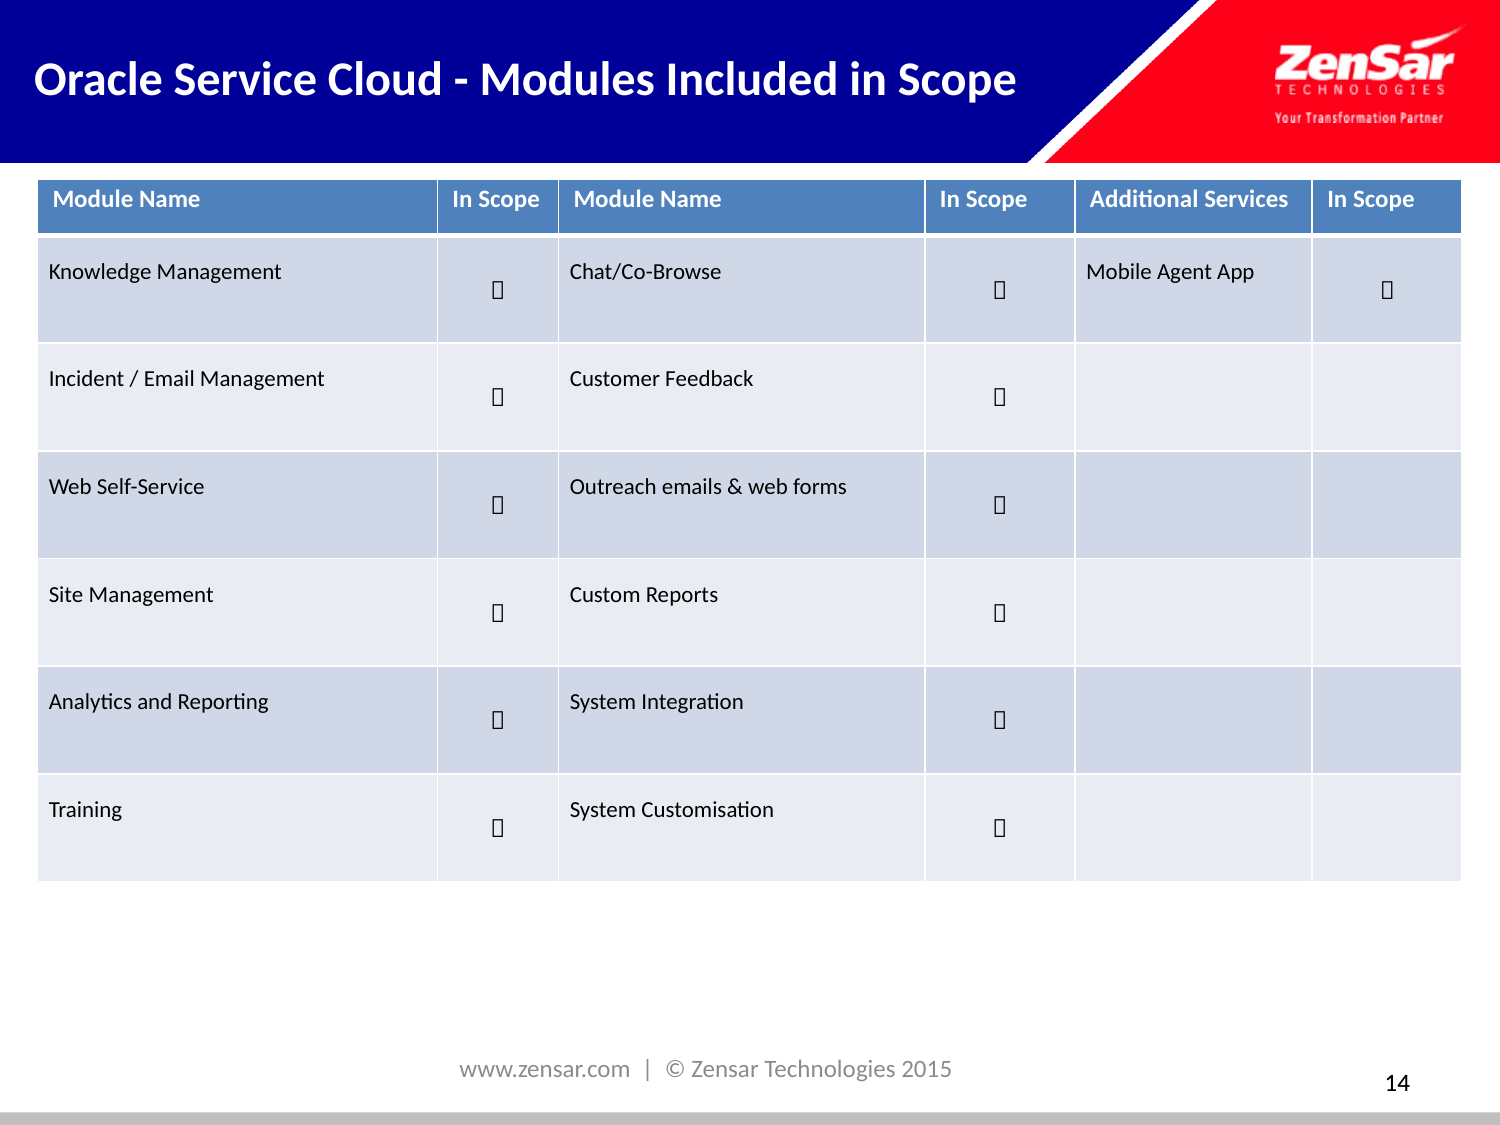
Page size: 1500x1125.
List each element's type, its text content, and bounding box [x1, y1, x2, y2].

table_cell  [438, 452, 558, 558]
table_cell [1313, 775, 1461, 881]
table_cell  [438, 559, 558, 665]
table_cell Training [38, 775, 437, 881]
table_cell Outreach emails & web forms [559, 452, 924, 558]
table_cell [1076, 667, 1311, 773]
table_cell  [926, 452, 1074, 558]
table_cell System Customisation [559, 775, 924, 881]
table_cell [1313, 667, 1461, 773]
table_cell [1076, 559, 1311, 665]
table_cell [1313, 452, 1461, 558]
footer www.zensar.com | © Zensar Technologies 2015 [387, 1037, 1025, 1098]
text_box 14 [1074, 1051, 1425, 1112]
table_header In Scope [926, 180, 1074, 233]
table_cell Site Management [38, 559, 437, 665]
table_cell [1076, 344, 1311, 450]
table_header In Scope [1313, 180, 1461, 233]
table_header Module Name [38, 180, 437, 233]
table_header Additional Services [1076, 180, 1311, 233]
table_header In Scope [438, 180, 558, 233]
table_cell  [438, 238, 558, 342]
table_cell [1313, 344, 1461, 450]
text_box Oracle Service Cloud - Modules Included in Scope [19, 19, 1094, 133]
table_cell Mobile Agent App [1076, 238, 1311, 342]
table_header Module Name [559, 180, 924, 233]
picture [0, 0, 1500, 163]
table_cell  [1313, 238, 1461, 342]
table_cell  [926, 559, 1074, 665]
table_cell Analytics and Reporting [38, 667, 437, 773]
table_cell System Integration [559, 667, 924, 773]
table_cell  [926, 775, 1074, 881]
table_cell  [438, 667, 558, 773]
table_cell [1313, 559, 1461, 665]
table_cell [1076, 452, 1311, 558]
table_cell Customer Feedback [559, 344, 924, 450]
table_cell Knowledge Management [38, 238, 437, 342]
table_cell Web Self-Service [38, 452, 437, 558]
table_cell  [926, 667, 1074, 773]
table_cell  [926, 238, 1074, 342]
table_cell [1076, 775, 1311, 881]
table_cell Custom Reports [559, 559, 924, 665]
table_cell Chat/Co-Browse [559, 238, 924, 342]
table_cell Incident / Email Management [38, 344, 437, 450]
table_cell  [438, 775, 558, 881]
table_cell  [926, 344, 1074, 450]
table_cell  [438, 344, 558, 450]
